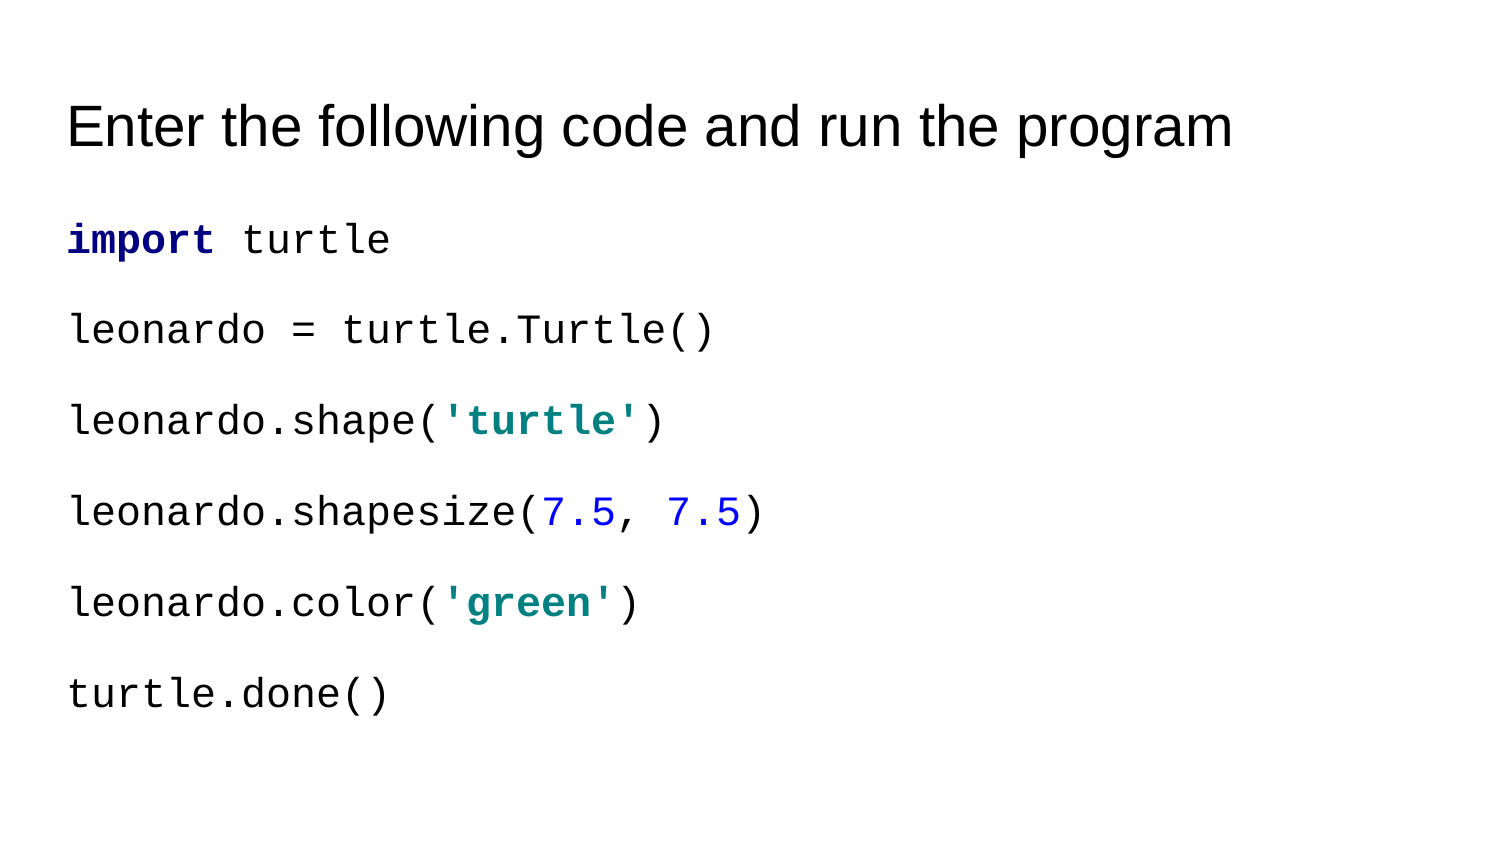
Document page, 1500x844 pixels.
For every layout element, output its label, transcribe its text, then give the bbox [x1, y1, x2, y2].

title Enter the following code and run the program [51, 72, 1449, 167]
list import turtle leonardo = turtle.Turtle() leonardo.shape('turtle') leonardo.shapesize(7.5, 7.5) leonardo.color('green') turtle.done() [51, 189, 1449, 750]
